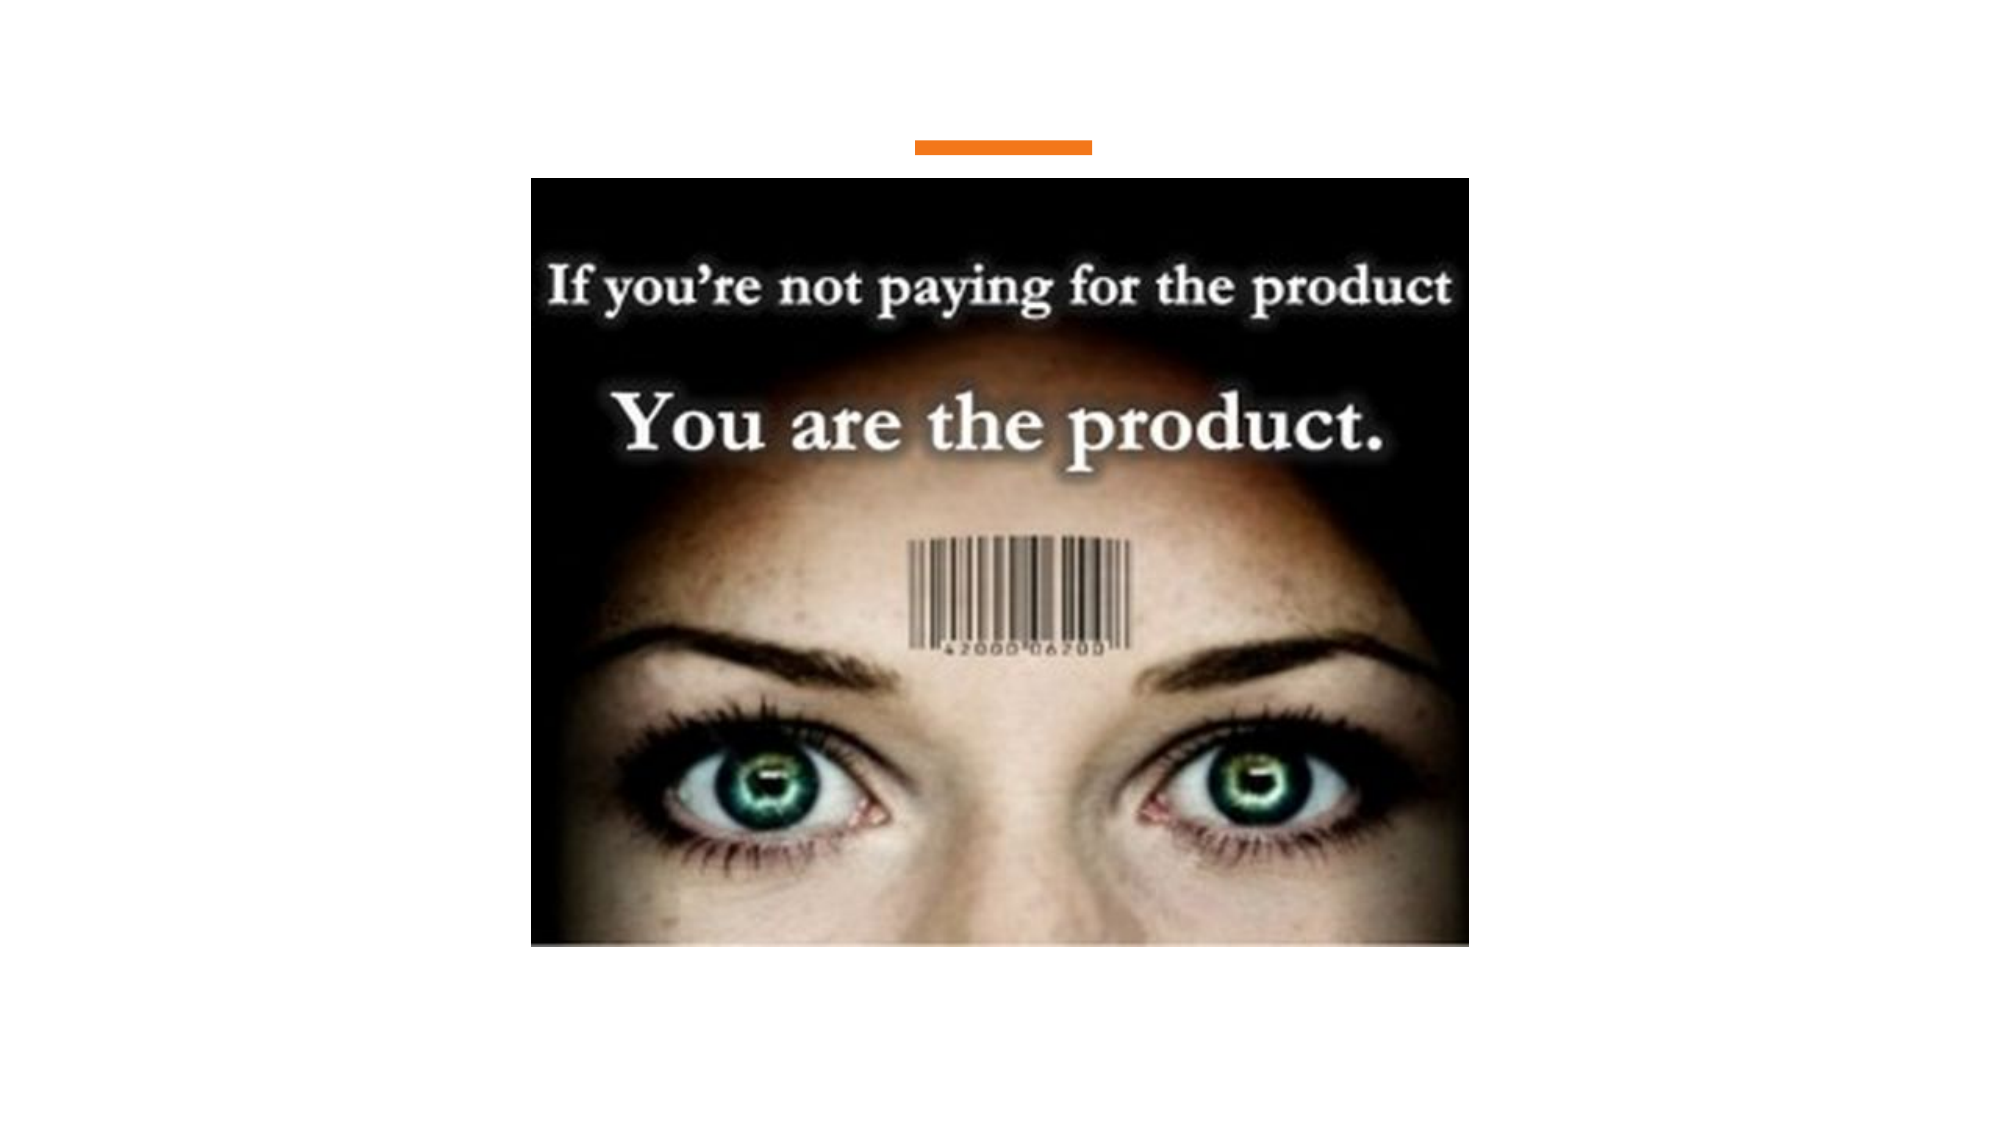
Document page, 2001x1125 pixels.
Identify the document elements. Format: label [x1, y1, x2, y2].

picture [531, 178, 1469, 947]
